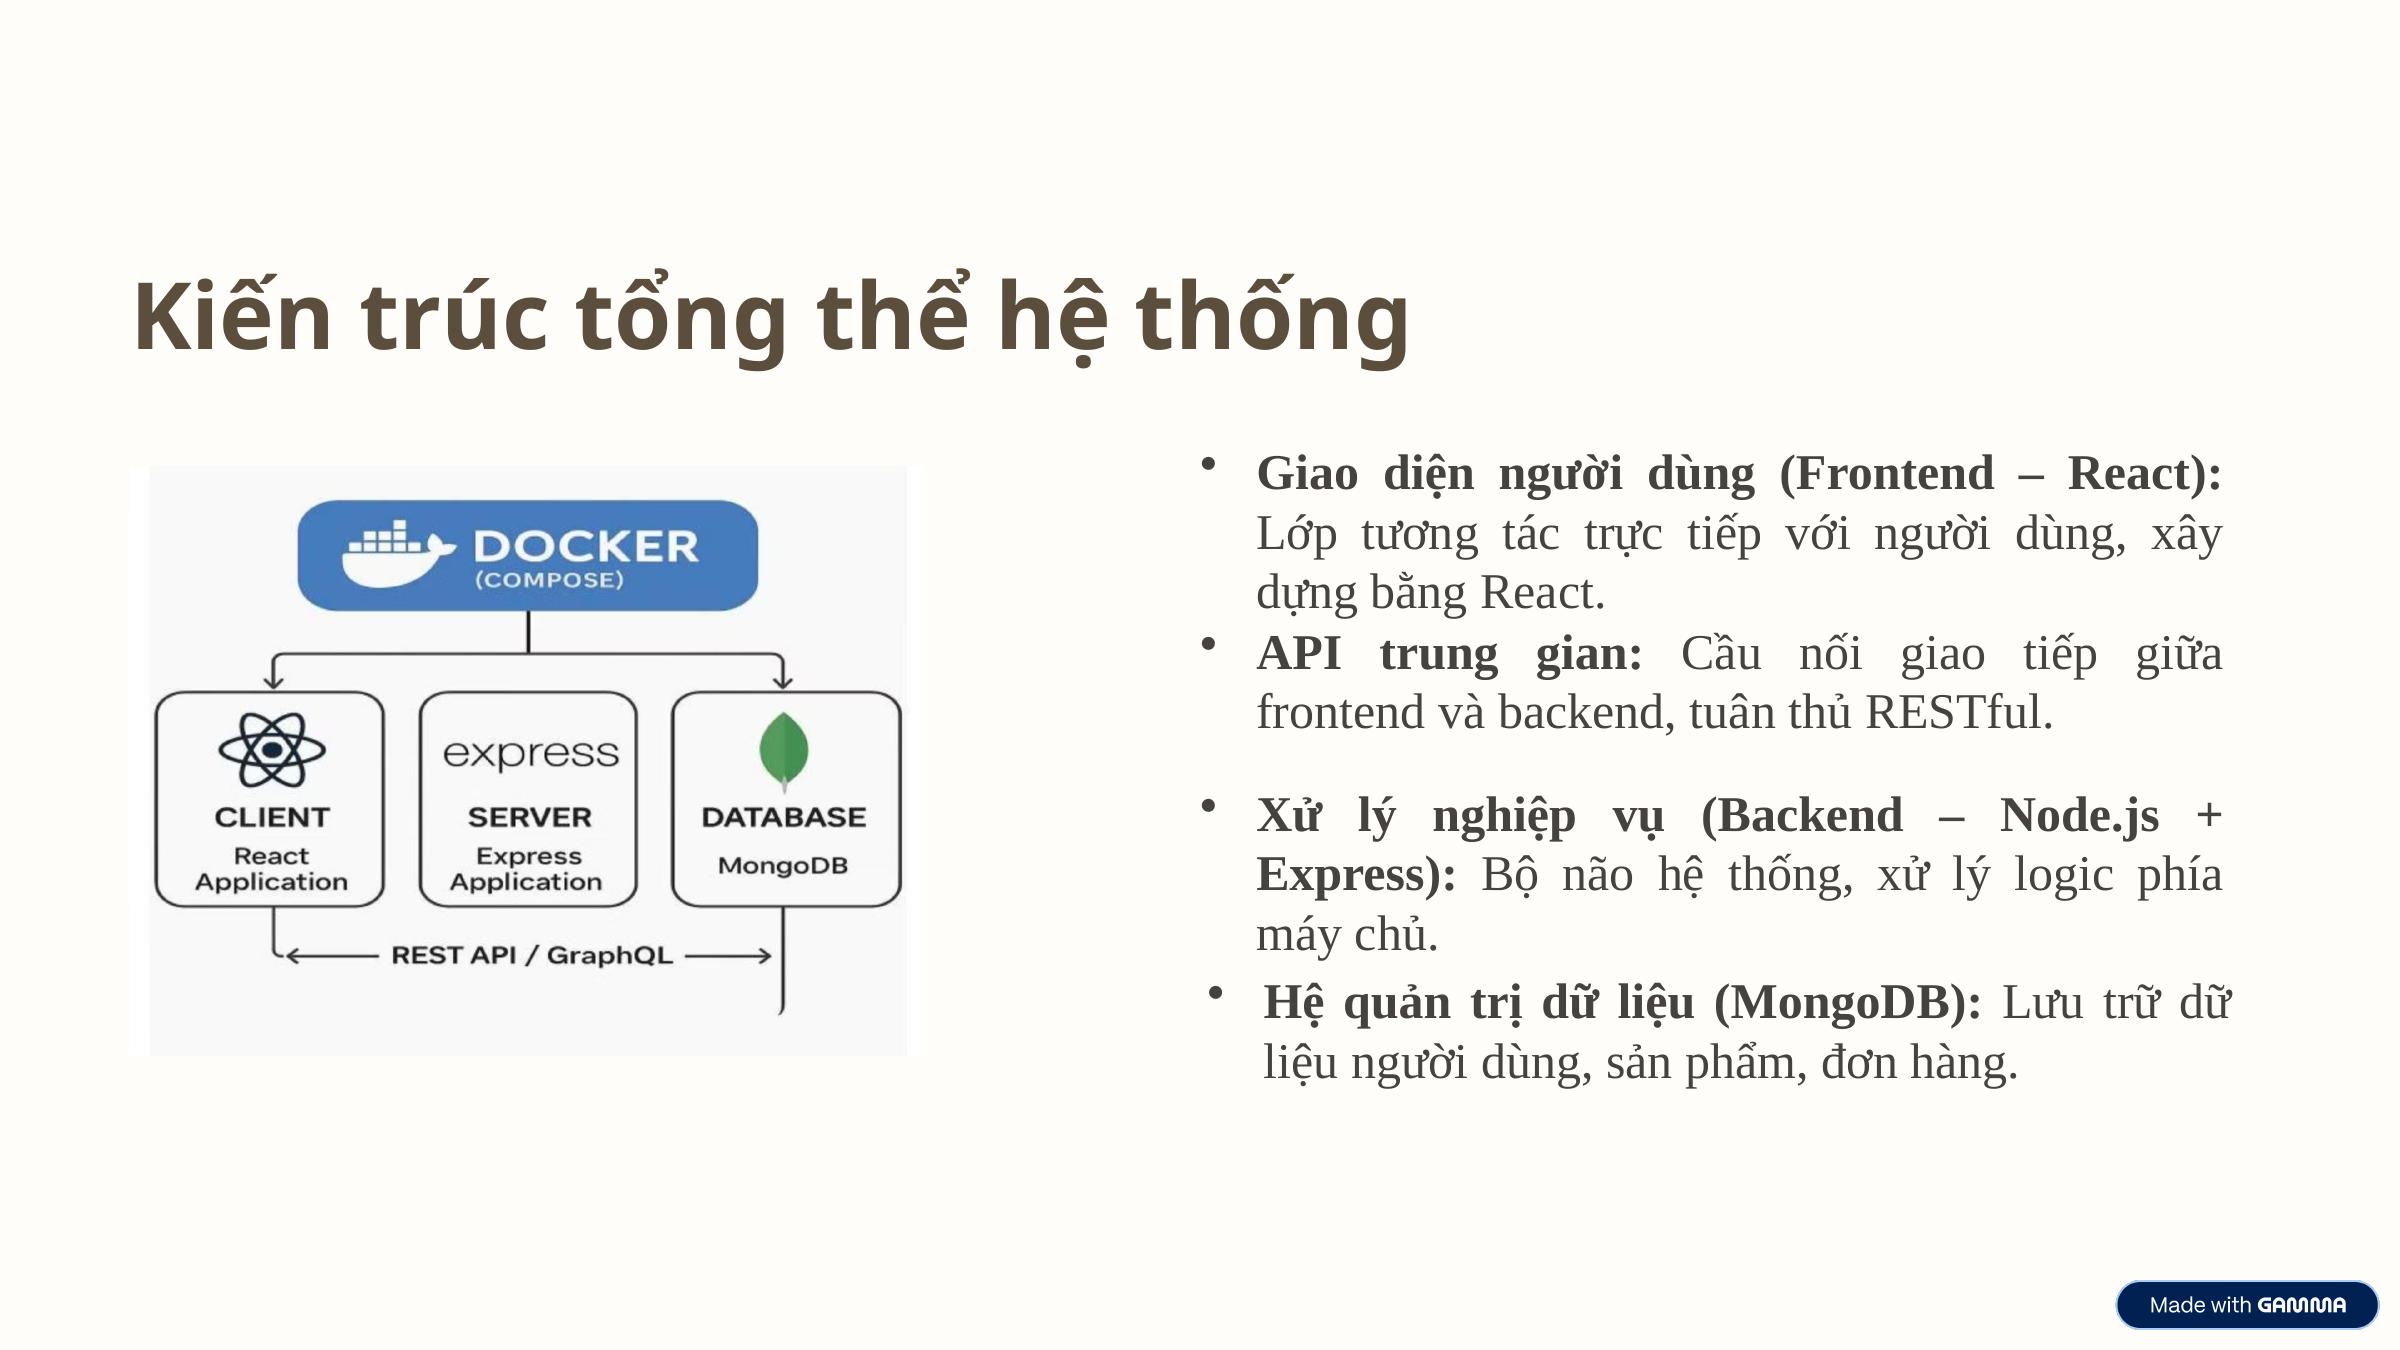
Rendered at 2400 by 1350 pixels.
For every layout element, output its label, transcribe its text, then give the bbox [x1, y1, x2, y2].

picture [2106, 1271, 2389, 1339]
text_box API trung gian: Cầu nối giao tiếp giữa frontend và backend, tuân thủ RESTful. [1199, 620, 2225, 740]
text_box Hệ quản trị dữ liệu (MongoDB): Lưu trữ dữ liệu người dùng, sản phẩm, đơn hàng. [1207, 969, 2232, 1089]
picture [130, 466, 923, 1056]
text_box Xử lý nghiệp vụ (Backend – Node.js + Express): Bộ não hệ thống, xử lý logic phía máy chủ. [1199, 781, 2225, 901]
text_box Kiến trúc tổng thể hệ thống [130, 252, 1436, 369]
text_box Giao diện người dùng (Frontend – React): Lớp tương tác trực tiếp với người dùng, xây dựng bằng React. [1199, 440, 2225, 620]
